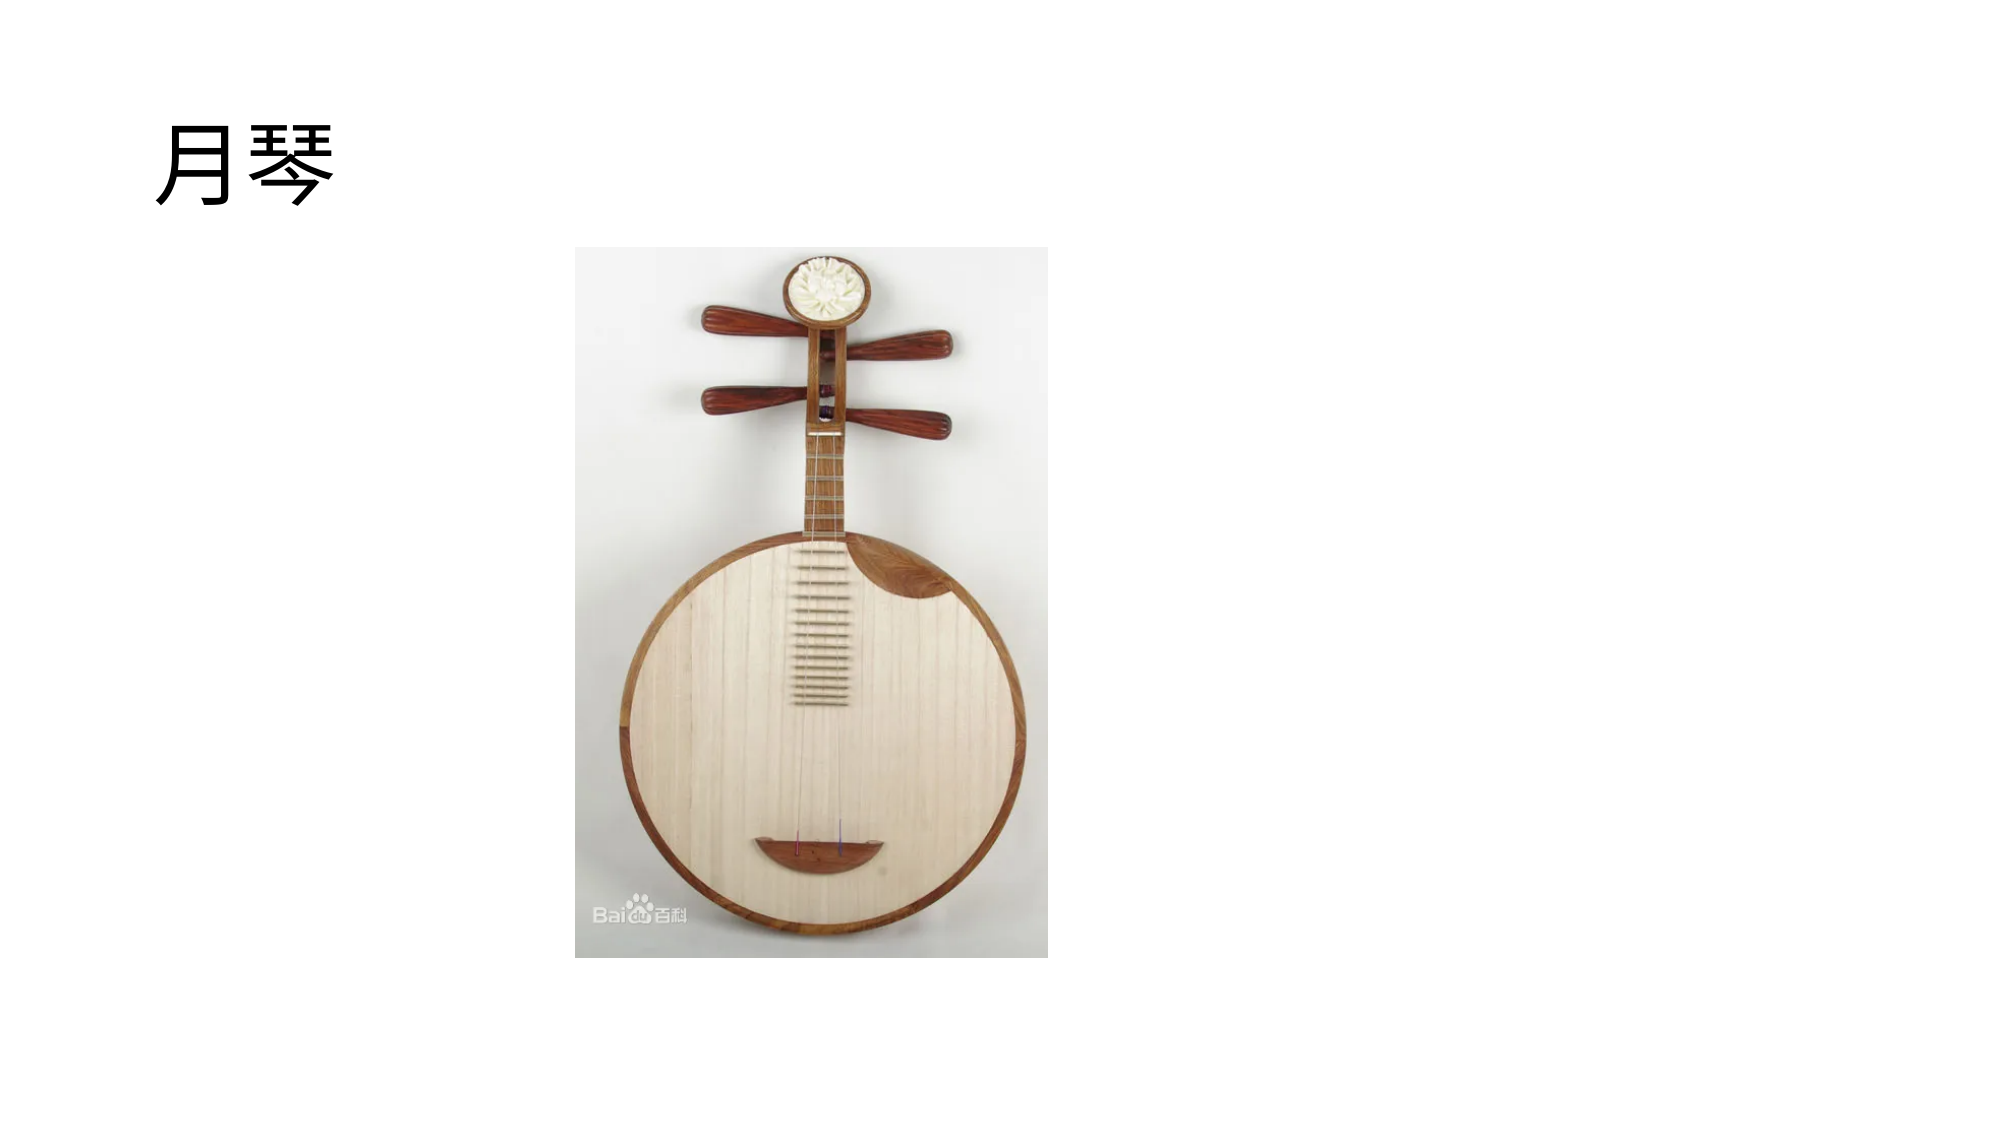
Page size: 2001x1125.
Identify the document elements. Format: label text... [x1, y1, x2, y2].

title 月琴 [138, 60, 1864, 278]
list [575, 247, 1048, 958]
